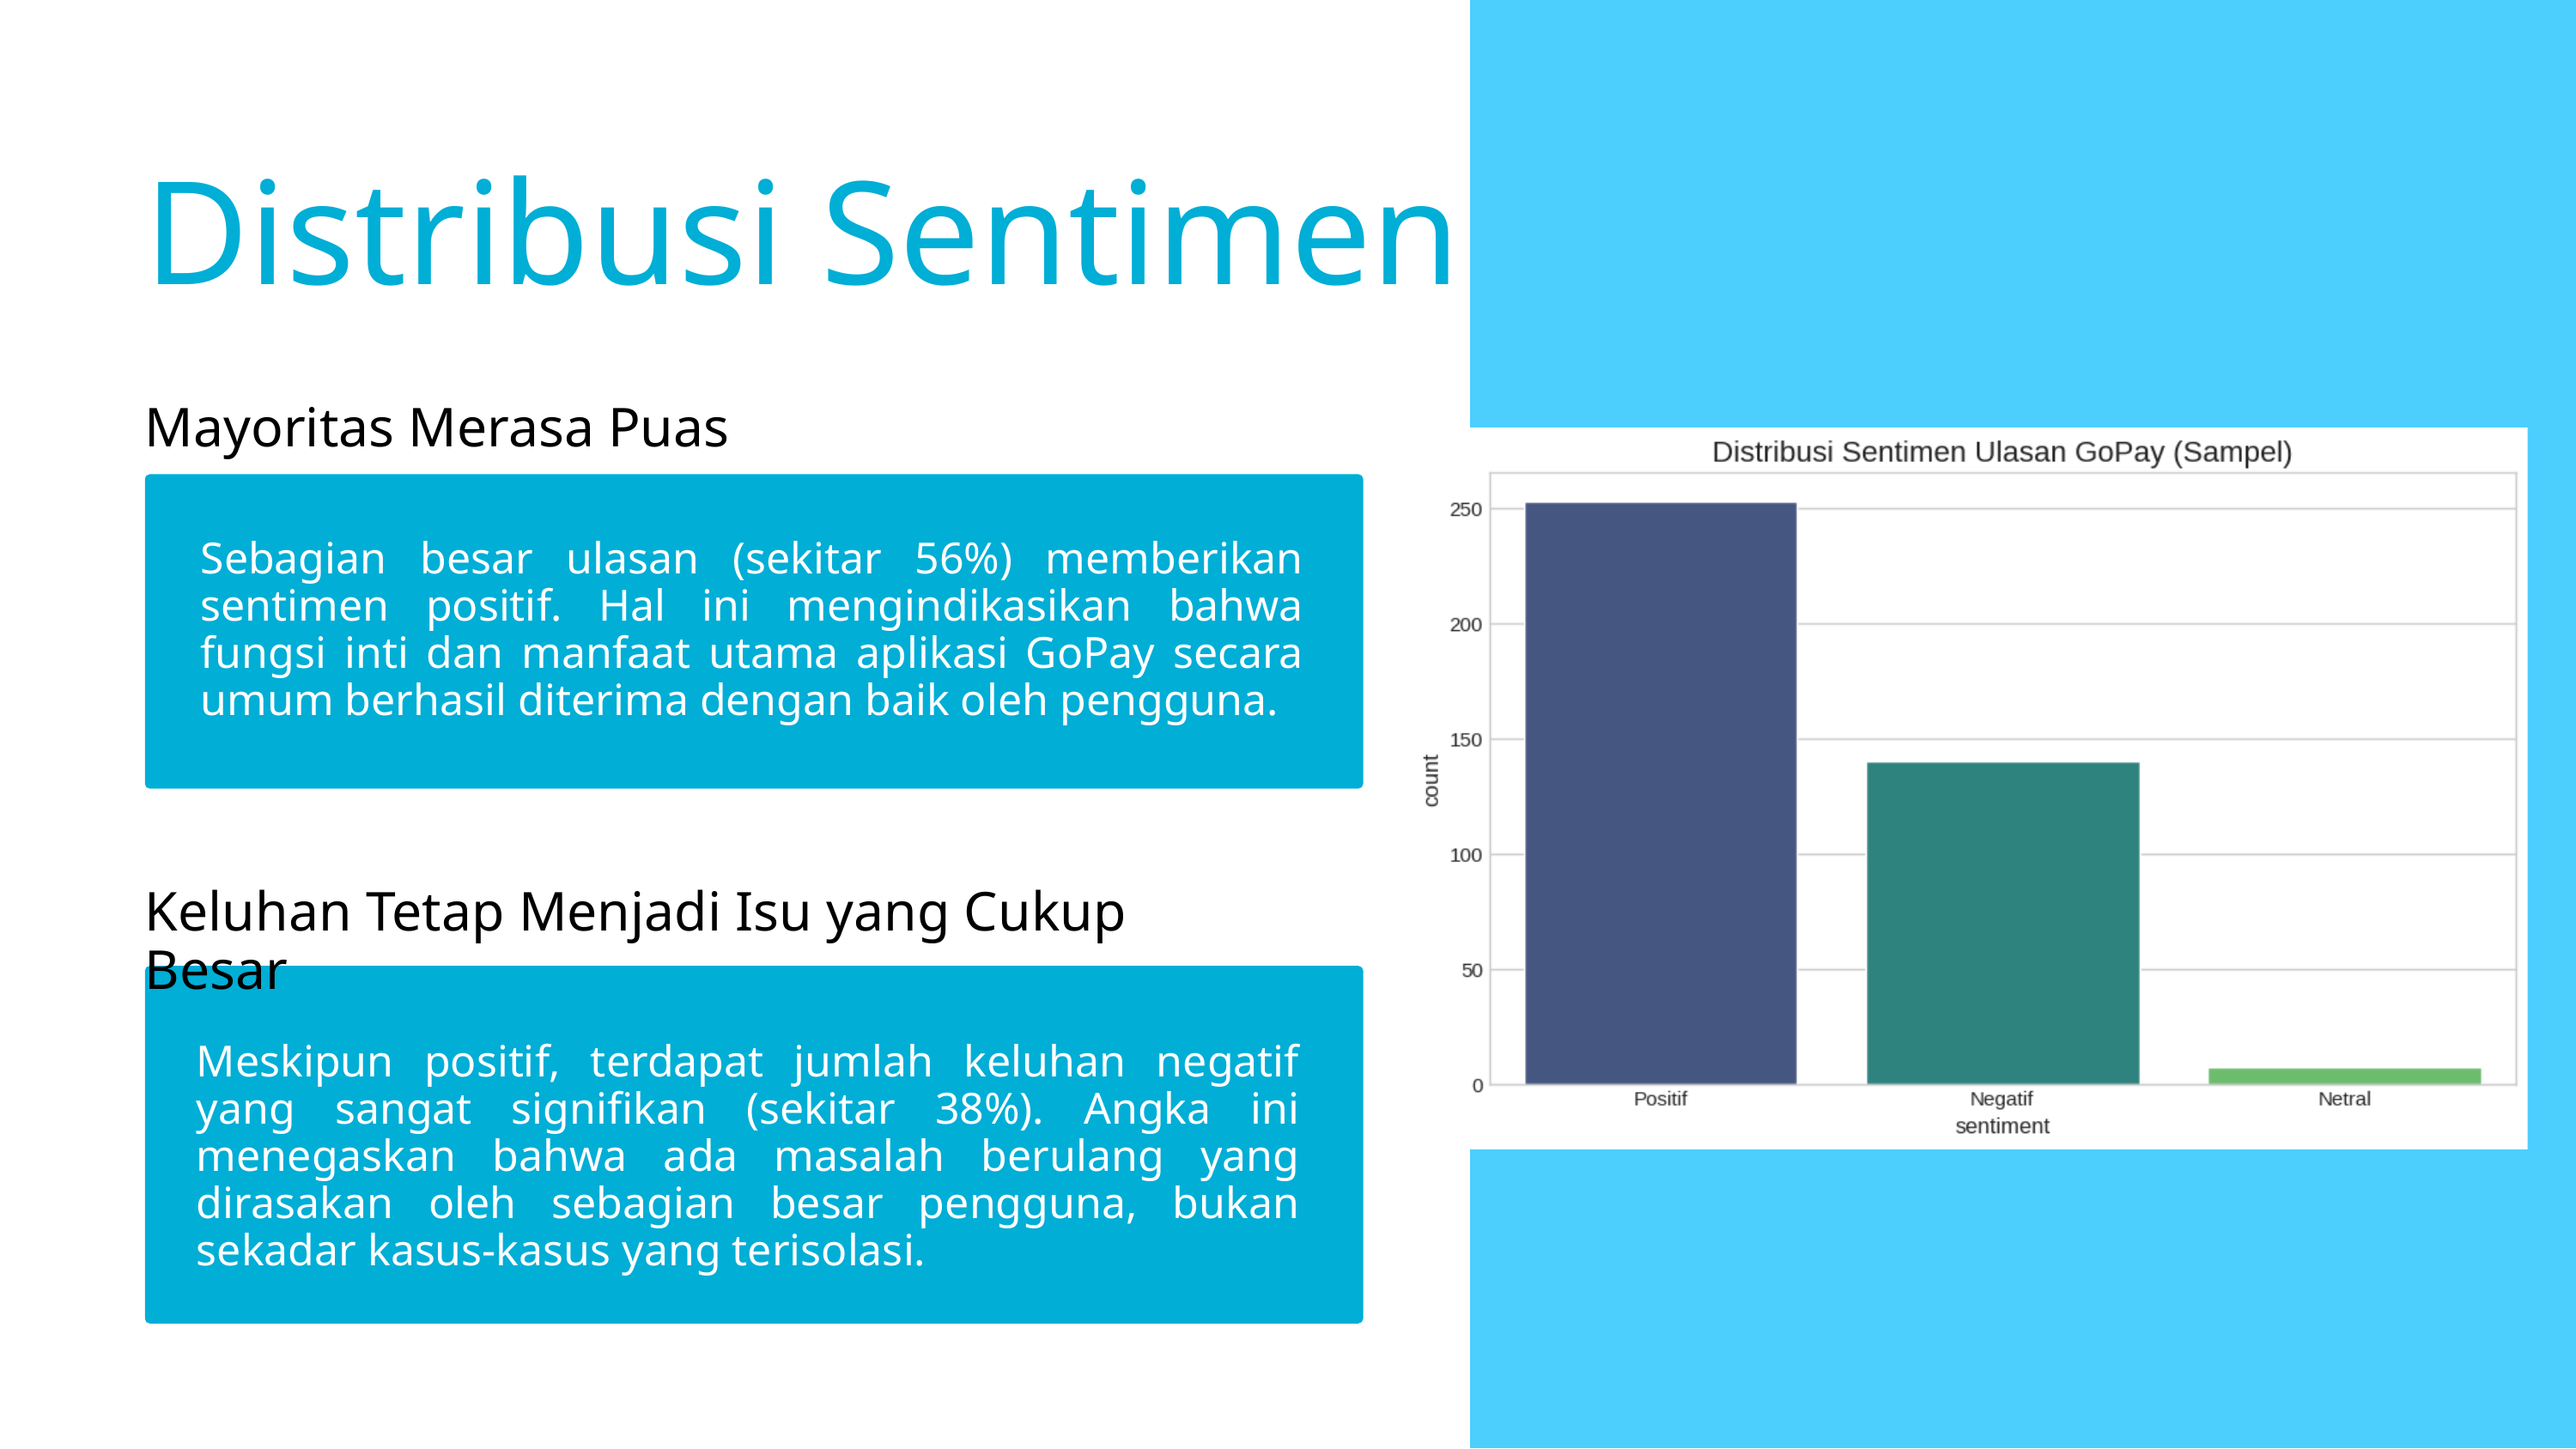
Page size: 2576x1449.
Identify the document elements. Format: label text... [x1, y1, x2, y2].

text_box Keluhan Tetap Menjadi Isu yang Cukup Besar [144, 882, 1267, 965]
text_box [1409, 427, 1464, 1149]
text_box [144, 965, 1364, 1324]
text_box Distribusi Sentimen [144, 155, 1464, 313]
text_box Mayoritas Merasa Puas [144, 398, 734, 458]
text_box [1469, 0, 2576, 1449]
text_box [144, 474, 1364, 789]
